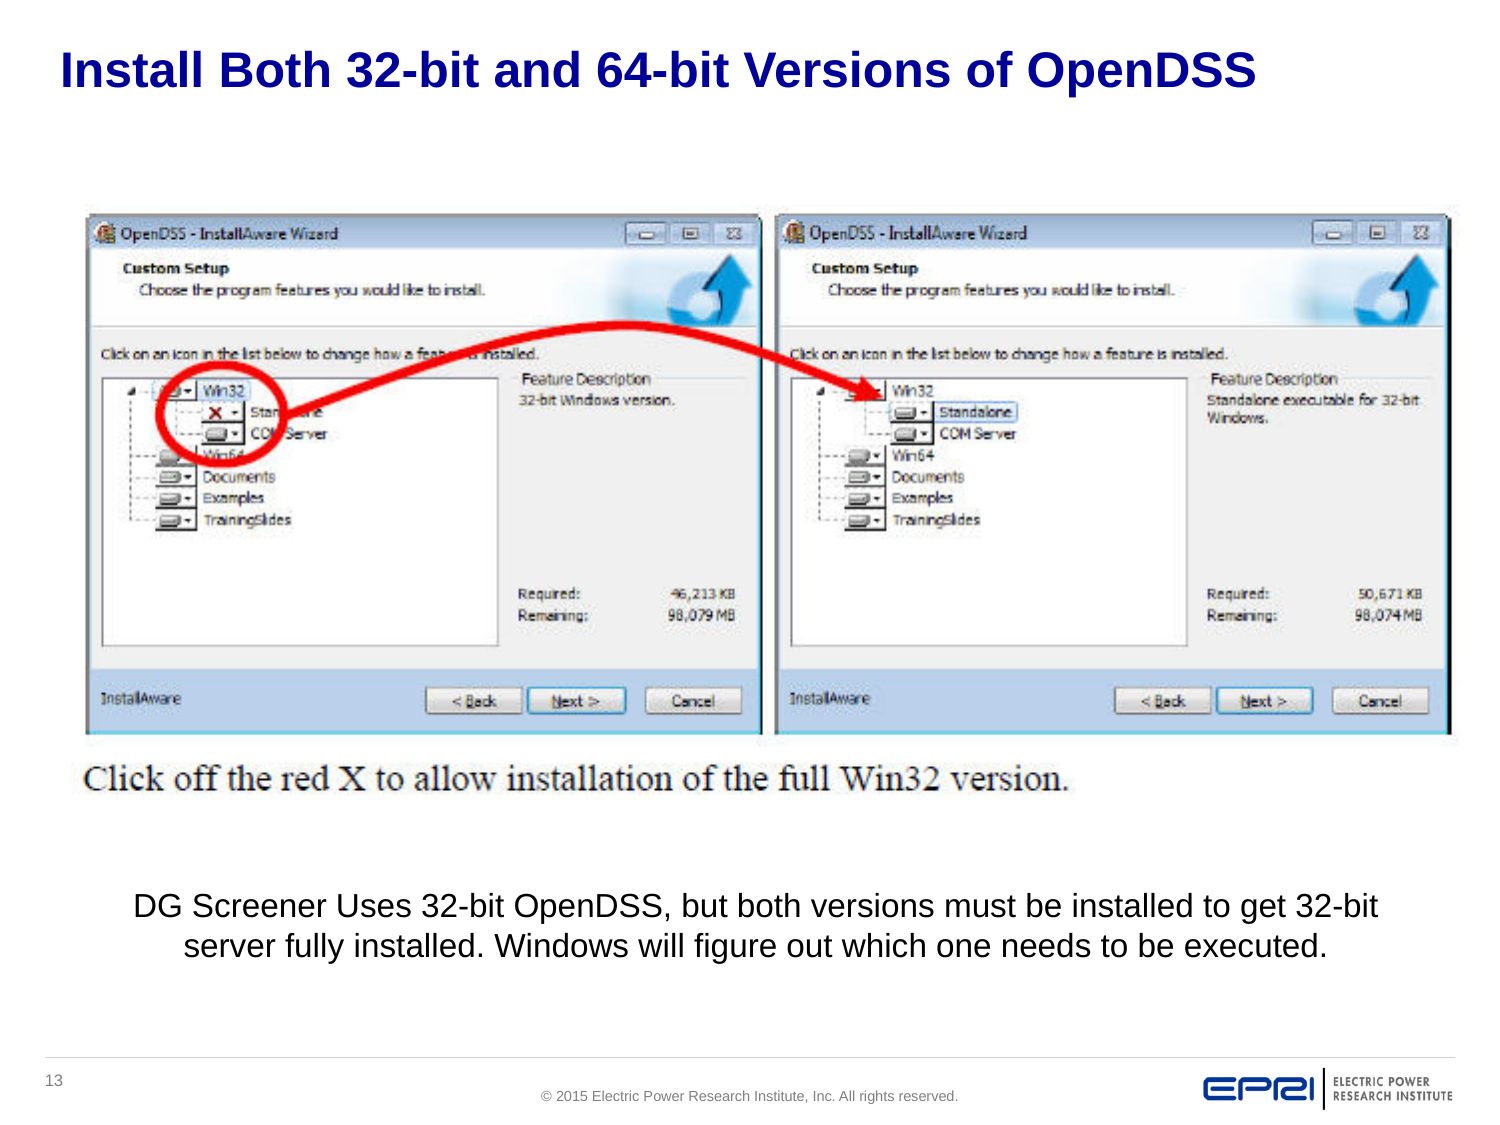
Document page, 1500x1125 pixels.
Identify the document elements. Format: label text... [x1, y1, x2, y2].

title Install Both 32-bit and 64-bit Versions of OpenDSS [44, 29, 1456, 151]
picture [70, 203, 1482, 823]
text_box DG Screener Uses 32-bit OpenDSS, but both versions must be installed to get 32-bit server fully installed. Windows will figure out which one needs to be executed. [110, 876, 1404, 972]
picture [1200, 1064, 1455, 1113]
